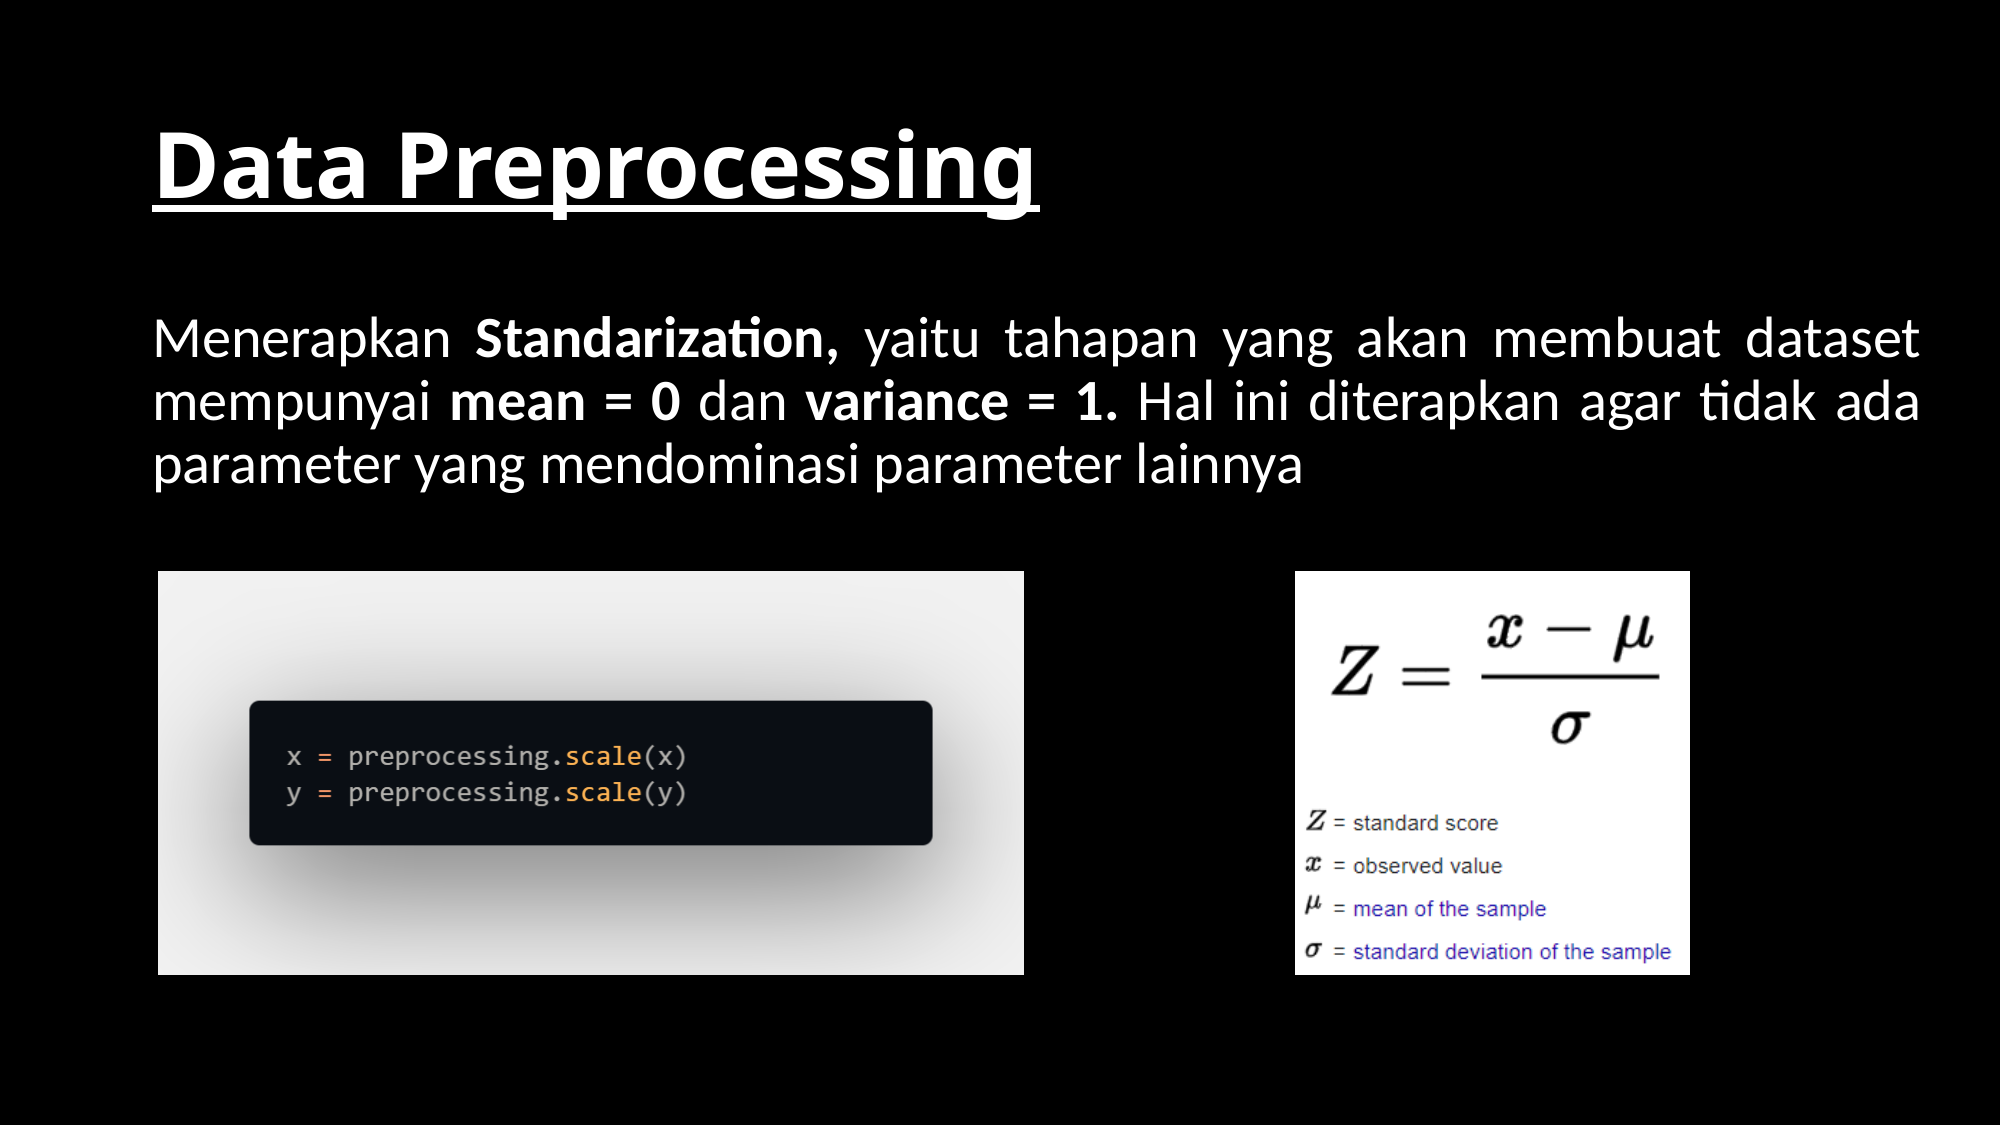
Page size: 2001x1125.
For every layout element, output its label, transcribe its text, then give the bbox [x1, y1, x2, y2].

picture [158, 571, 1024, 975]
list Menerapkan Standarization, yaitu tahapan yang akan membuat dataset mempunyai mean = 0 dan variance = 1. Hal ini diterapkan agar tidak ada parameter yang mendominasi parameter lainnya [137, 299, 1938, 1014]
title Data Preprocessing [137, 59, 1863, 278]
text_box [1294, 571, 1690, 975]
